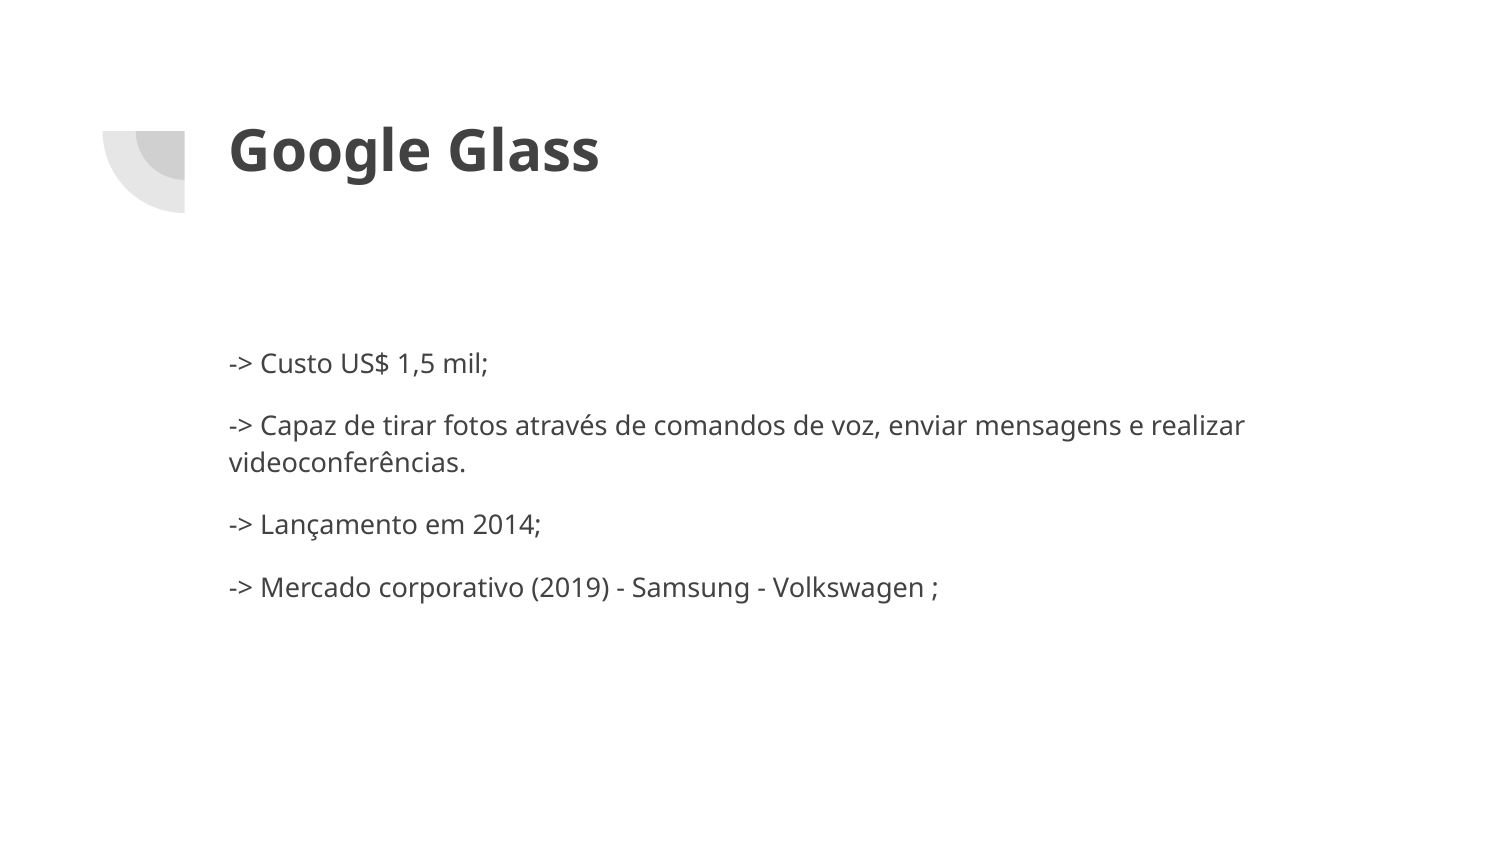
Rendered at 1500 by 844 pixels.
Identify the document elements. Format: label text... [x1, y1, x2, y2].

list -> Custo US$ 1,5 mil; -> Capaz de tirar fotos através de comandos de voz, enviar mensagens e realizar videoconferências. -> Lançamento em 2014; -> Mercado corporativo (2019) - Samsung - Volkswagen ; [213, 326, 1368, 744]
title Google Glass [213, 98, 1368, 263]
